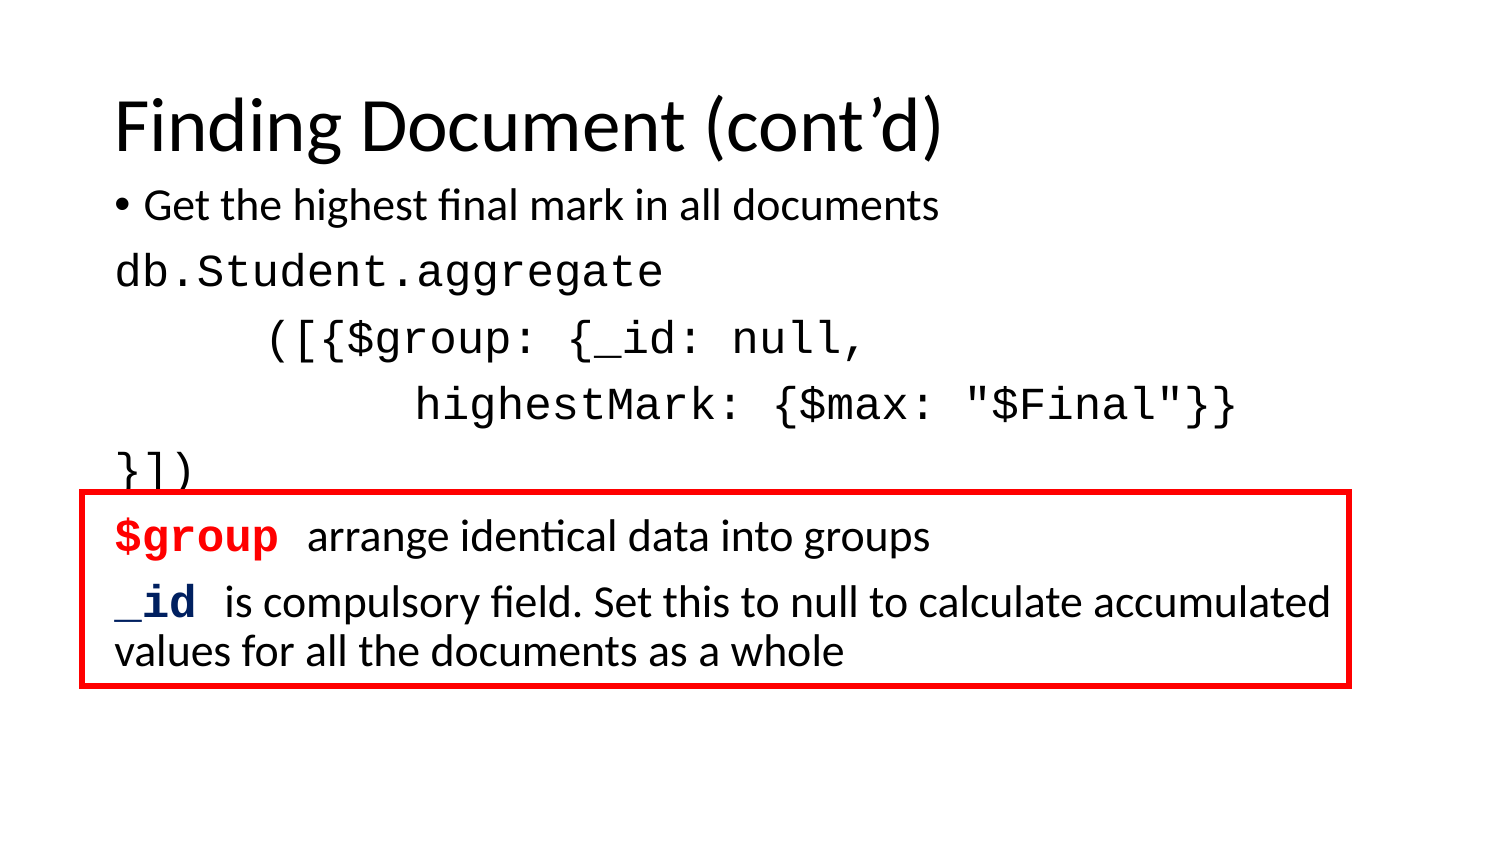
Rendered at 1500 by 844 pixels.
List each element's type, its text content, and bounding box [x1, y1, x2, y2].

text_box [82, 491, 1349, 686]
title Finding Document (cont’d) [103, 44, 1397, 175]
list Get the highest final mark in all documents db.Student.aggregate ([{$group: {_id: null, highestMark: {$max: "$Final"}} }]) $group arrange identical data into groups _id is compulsory field. Set this to null to calculate accumulated values for all the documents as a whole [103, 175, 1397, 712]
